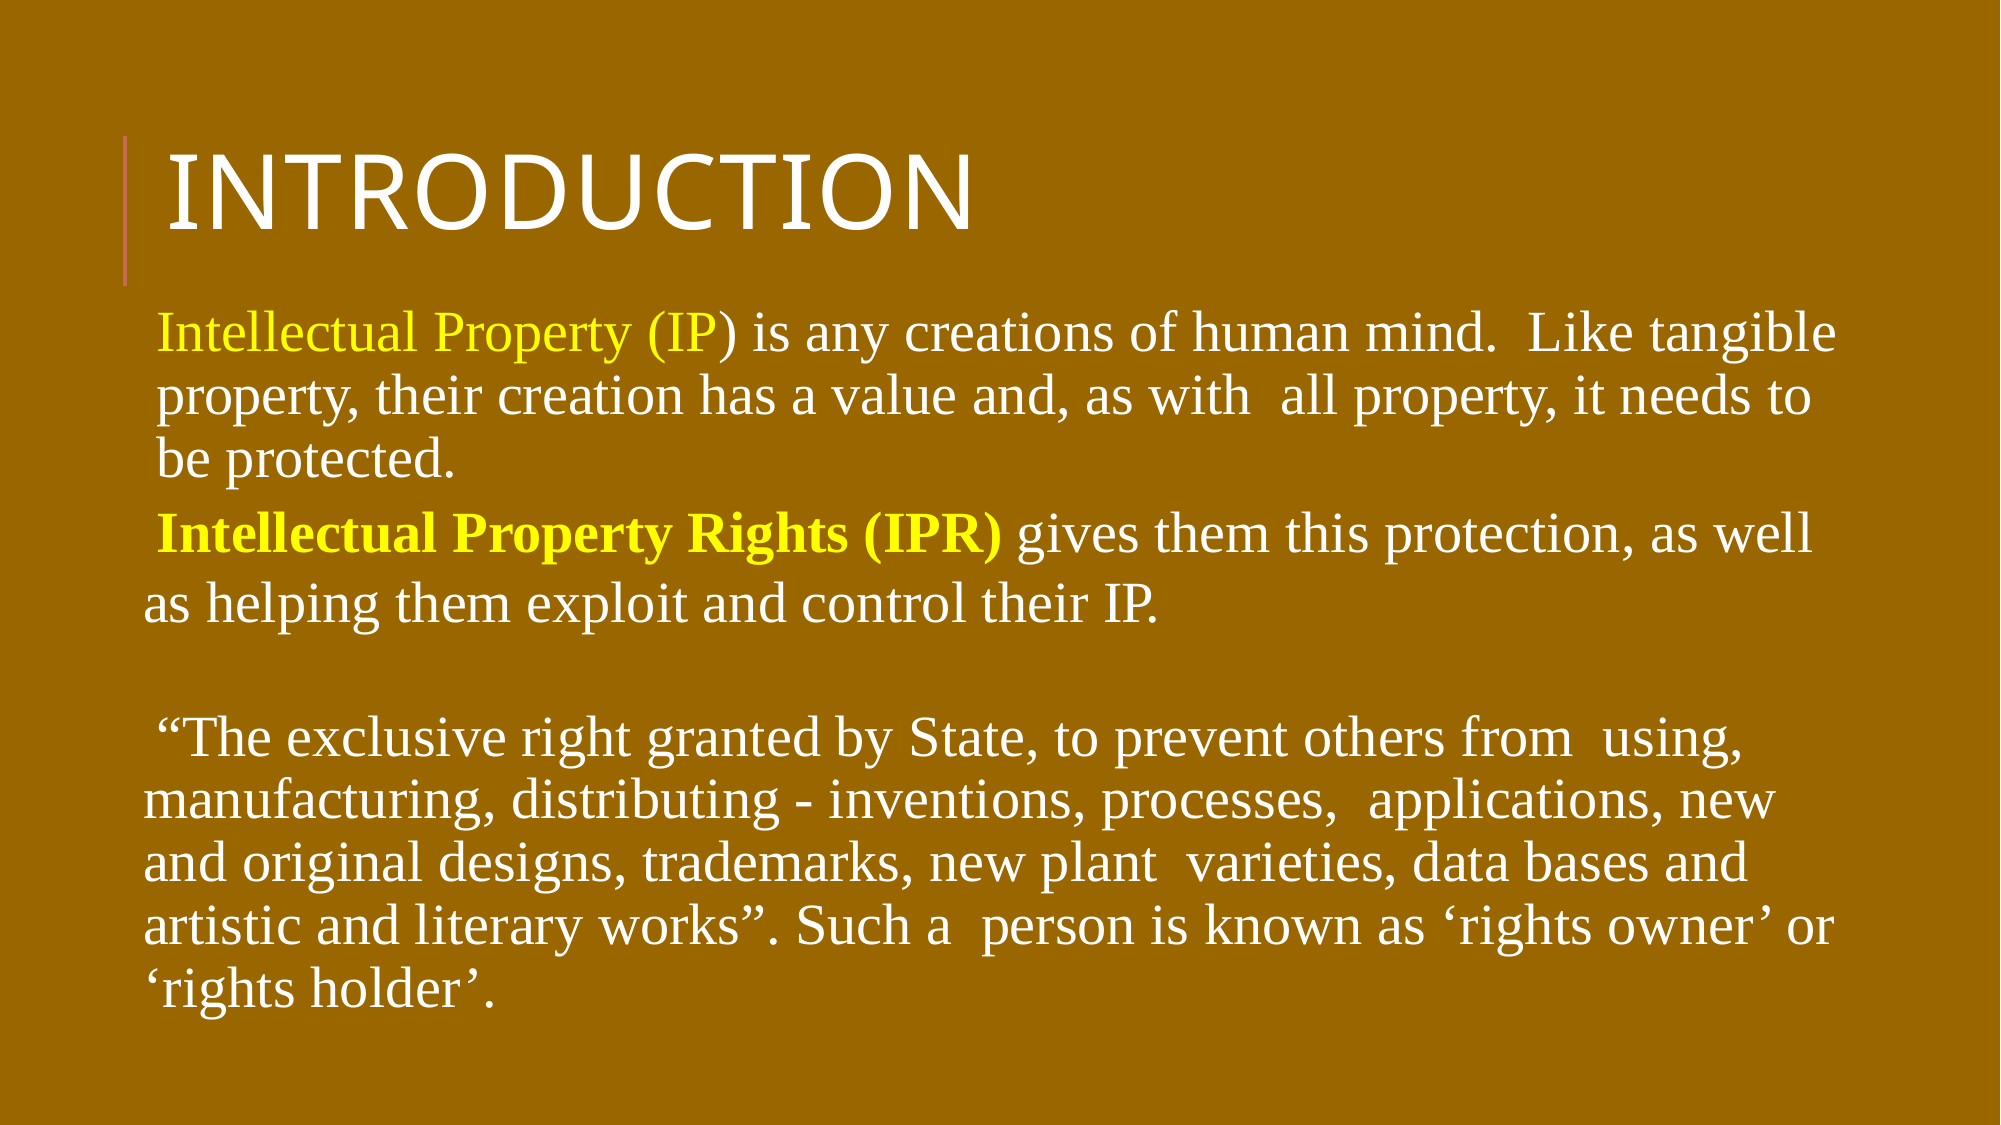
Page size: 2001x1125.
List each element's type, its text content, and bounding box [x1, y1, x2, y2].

list Intellectual Property (IP) is any creations of human mind. Like tangible property, their creation has a value and, as with all property, it needs to be protected. Intellectual Property Rights (IPR) gives them this protection, as well as helping them exploit and control their IP. “The exclusive right granted by State, to prevent others from using, manufacturing, distributing - inventions, processes, applications, new and original designs, trademarks, new plant varieties, data bases and artistic and literary works”. Such a person is known as ‘rights owner’ or ‘rights holder’. [133, 293, 1879, 954]
title Introduction [151, 76, 1747, 293]
